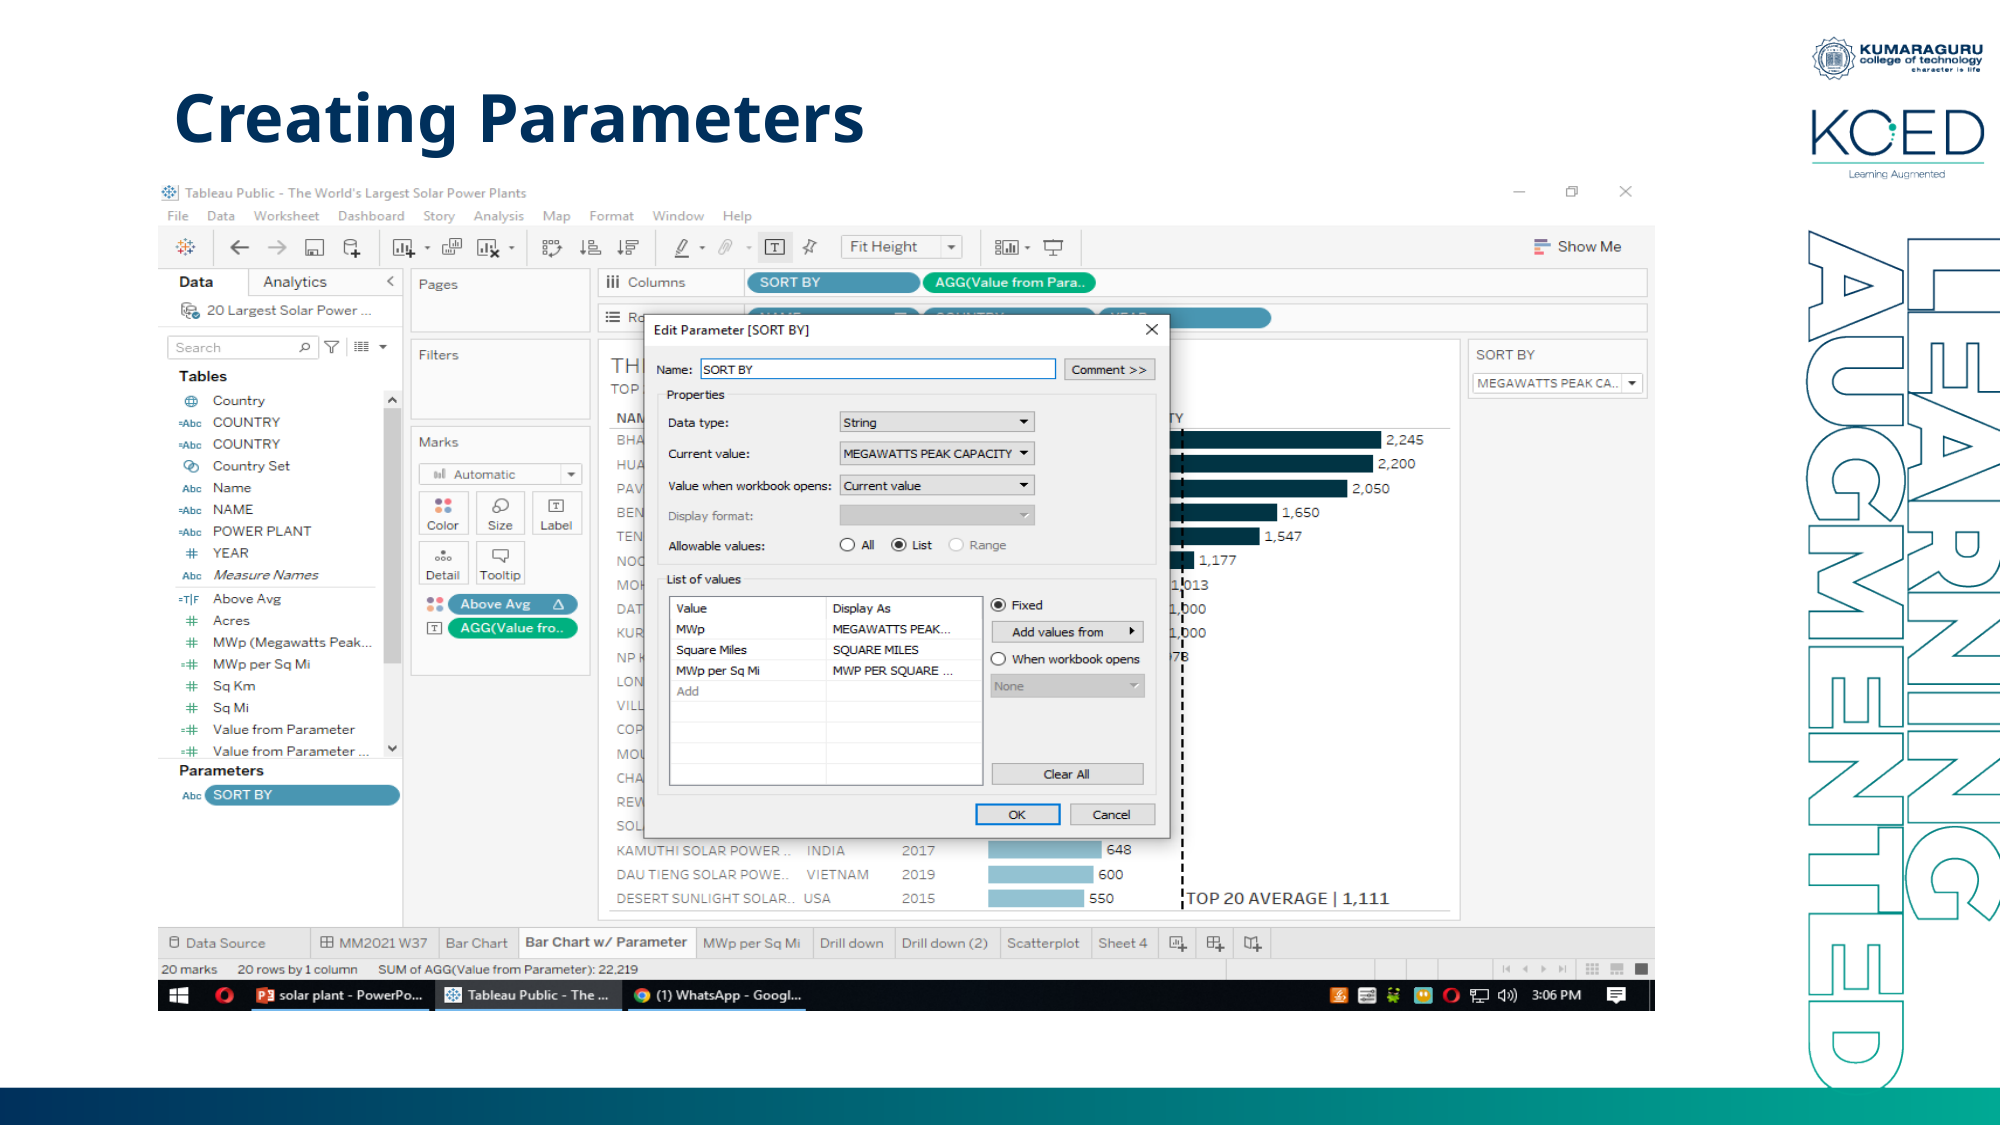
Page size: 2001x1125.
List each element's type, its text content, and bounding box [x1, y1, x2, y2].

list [158, 181, 1655, 1011]
picture [0, 0, 2000, 1125]
title Creating Parameters [158, 59, 1574, 181]
